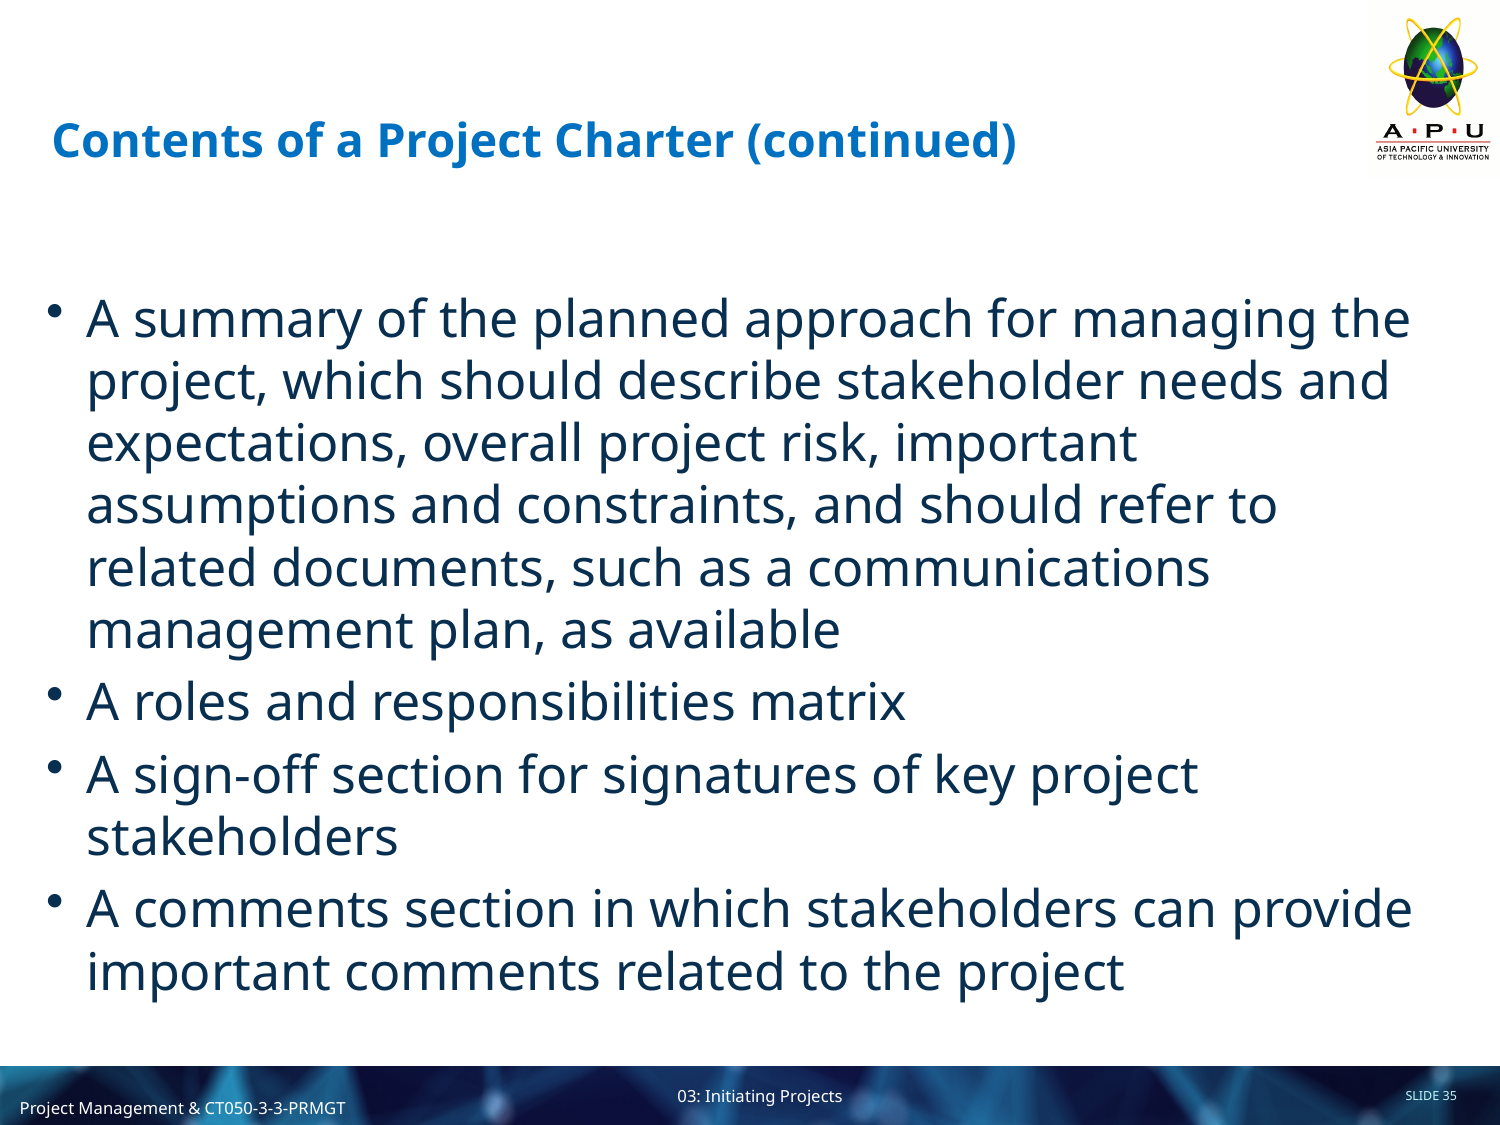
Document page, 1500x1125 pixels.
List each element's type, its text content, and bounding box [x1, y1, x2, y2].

list A summary of the planned approach for managing the project, which should describe stakeholder needs and expectations, overall project risk, important assumptions and constraints, and should refer to related documents, such as a communications management plan, as available A roles and responsibilities matrix A sign-off section for signatures of key project stakeholders A comments section in which stakeholders can provide important comments related to the project [31, 278, 1477, 1021]
title Contents of a Project Charter (continued) [36, 45, 1323, 233]
picture [1367, 0, 1500, 178]
picture [0, 1066, 1500, 1125]
